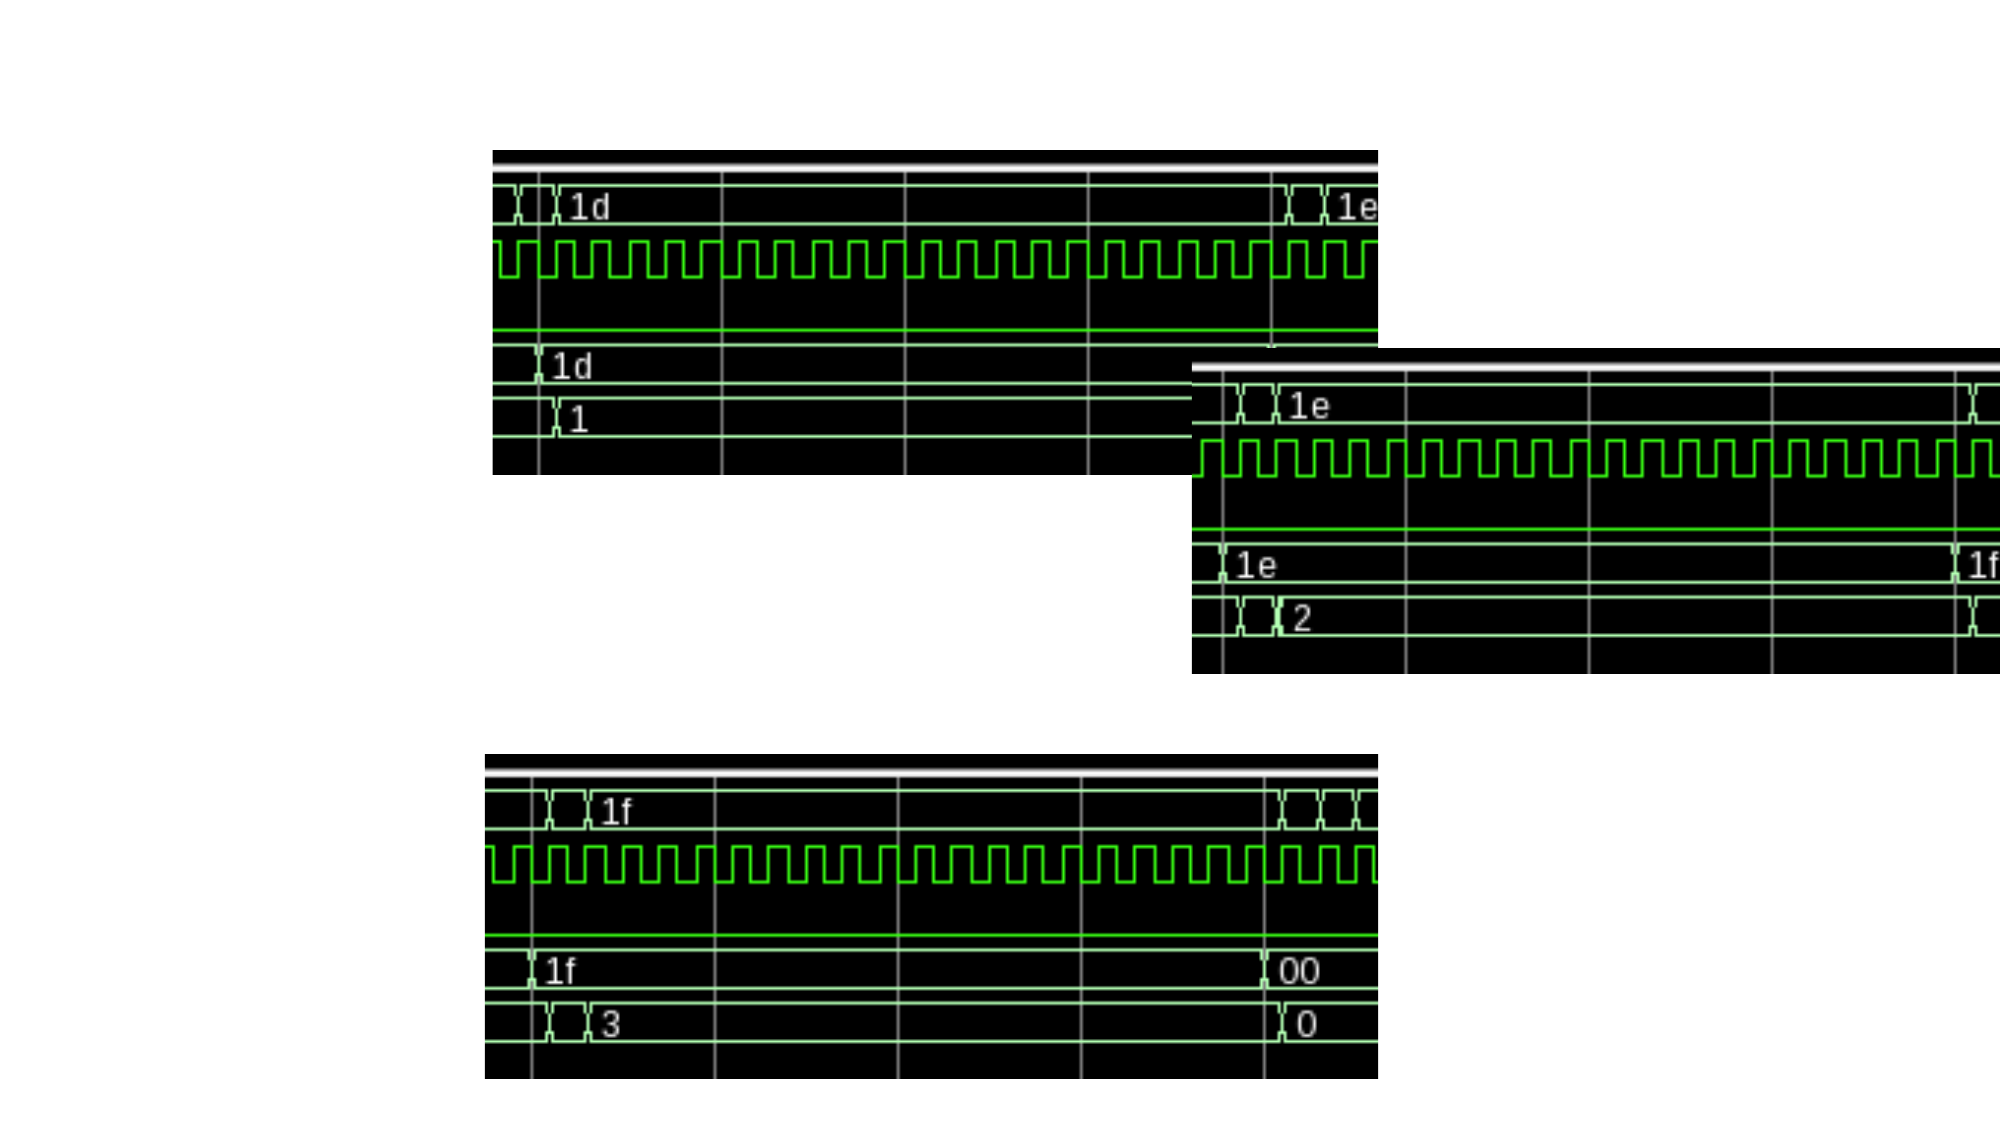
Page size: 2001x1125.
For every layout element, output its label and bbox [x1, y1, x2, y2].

picture [492, 150, 2000, 674]
picture [484, 754, 1379, 1079]
